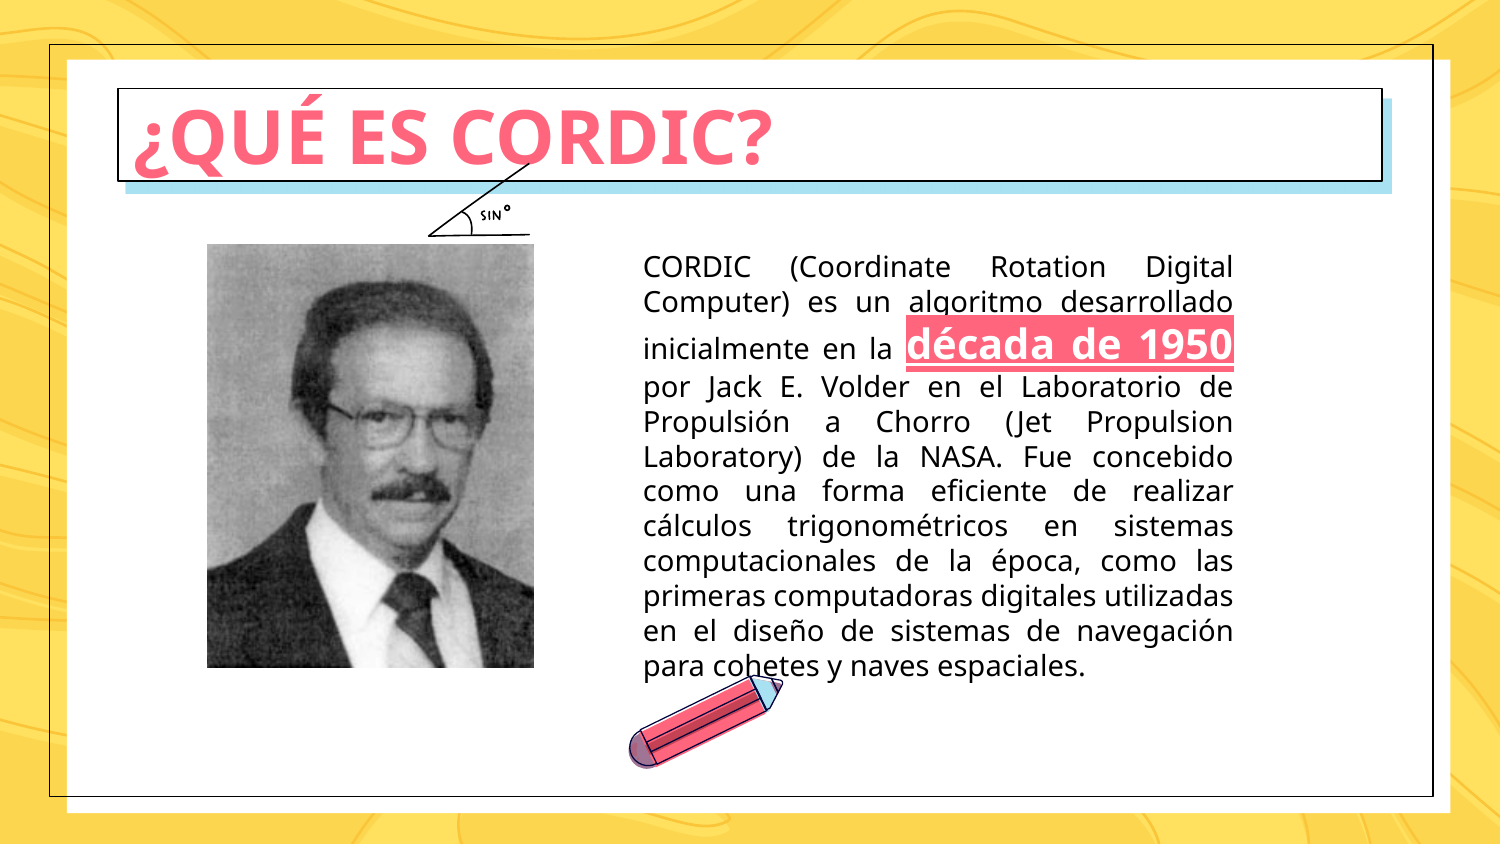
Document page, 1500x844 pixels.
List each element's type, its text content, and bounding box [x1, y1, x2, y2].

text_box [427, 162, 531, 238]
title ¿QUÉ ES CORDIC? [117, 88, 1383, 182]
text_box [619, 646, 789, 797]
subtitle CORDIC (Coordinate Rotation Digital Computer) es un algoritmo desarrollado inicialmente en la década de 1950 por Jack E. Volder en el Laboratorio de Propulsión a Chorro (Jet Propulsion Laboratory) de la NASA. Fue concebido como una forma eficiente de realizar cálculos trigonométricos en sistemas computacionales de la época, como las primeras computadoras digitales utilizadas en el diseño de sistemas de navegación para cohetes y naves espaciales. [627, 201, 1250, 730]
picture [206, 244, 534, 669]
